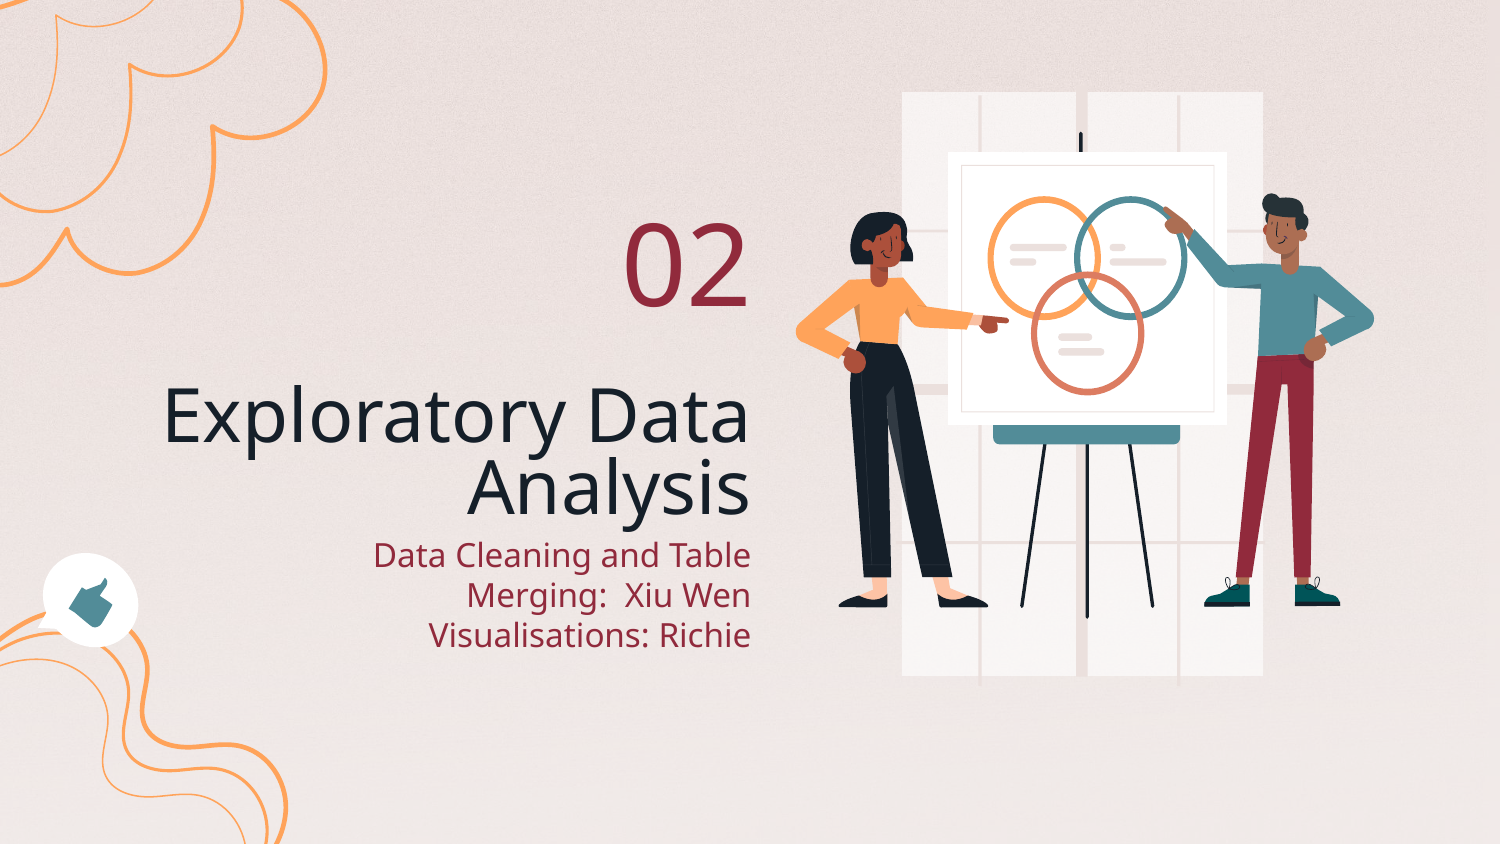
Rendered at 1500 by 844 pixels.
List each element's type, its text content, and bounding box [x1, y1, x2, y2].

title 02 [566, 176, 767, 315]
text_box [792, 131, 1378, 620]
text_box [40, 555, 141, 646]
text_box Data Cleaning and Table Merging: Xiu Wen Visualisations: Richie [256, 519, 767, 609]
title Exploratory Data Analysis [113, 370, 767, 559]
